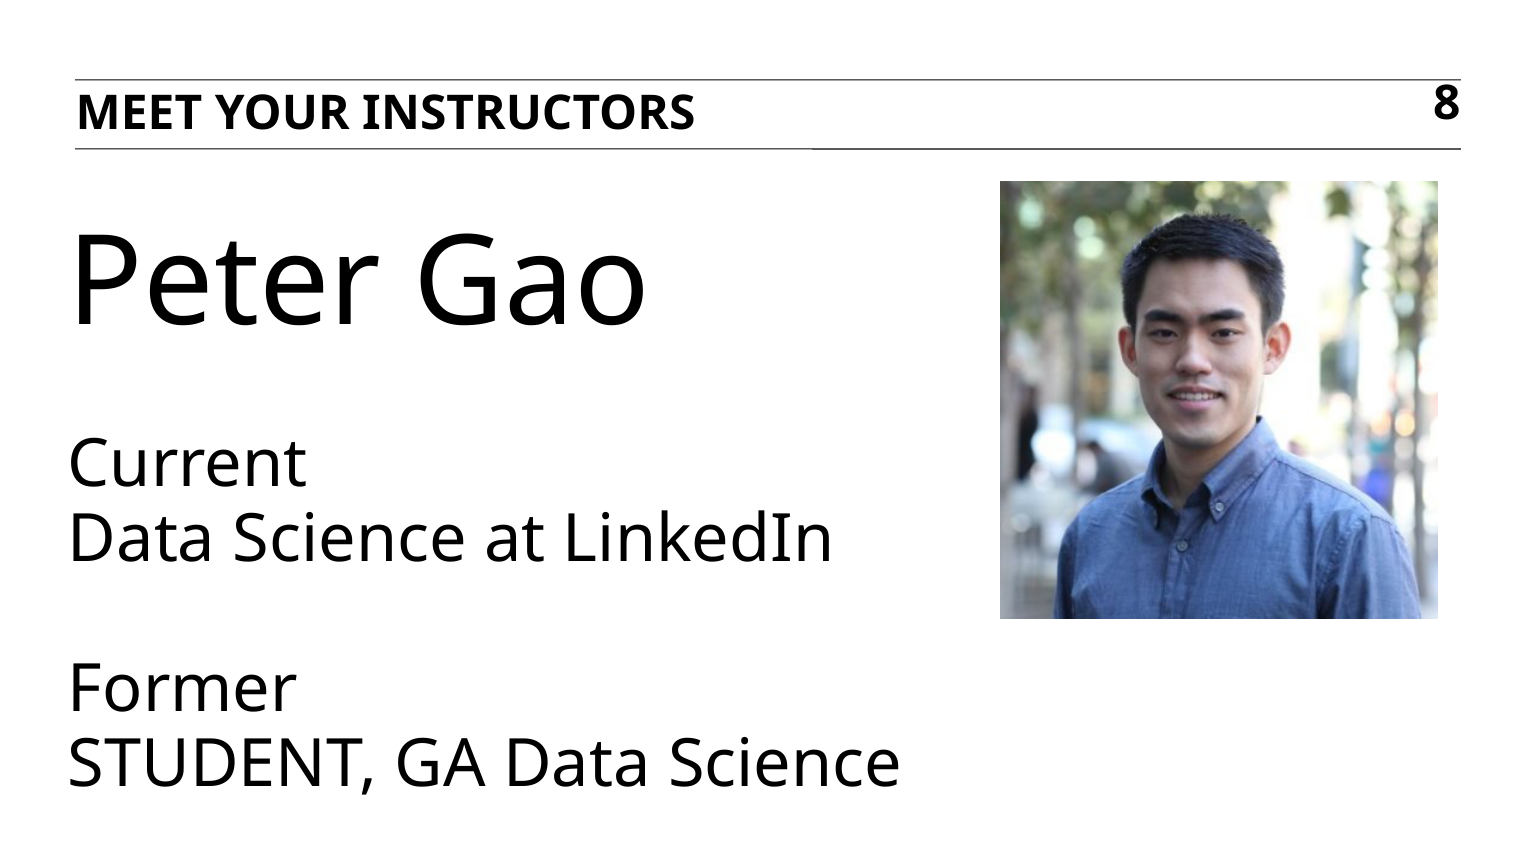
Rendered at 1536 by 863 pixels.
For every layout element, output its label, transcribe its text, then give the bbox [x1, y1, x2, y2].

title Peter Gao Current Data Science at LinkedIn Former STUDENT, GA Data Science [67, 269, 1451, 756]
picture [1000, 180, 1439, 619]
list MEET YOUR INSTRUCTORS [60, 81, 1231, 132]
slide_number 8 [1419, 86, 1461, 138]
